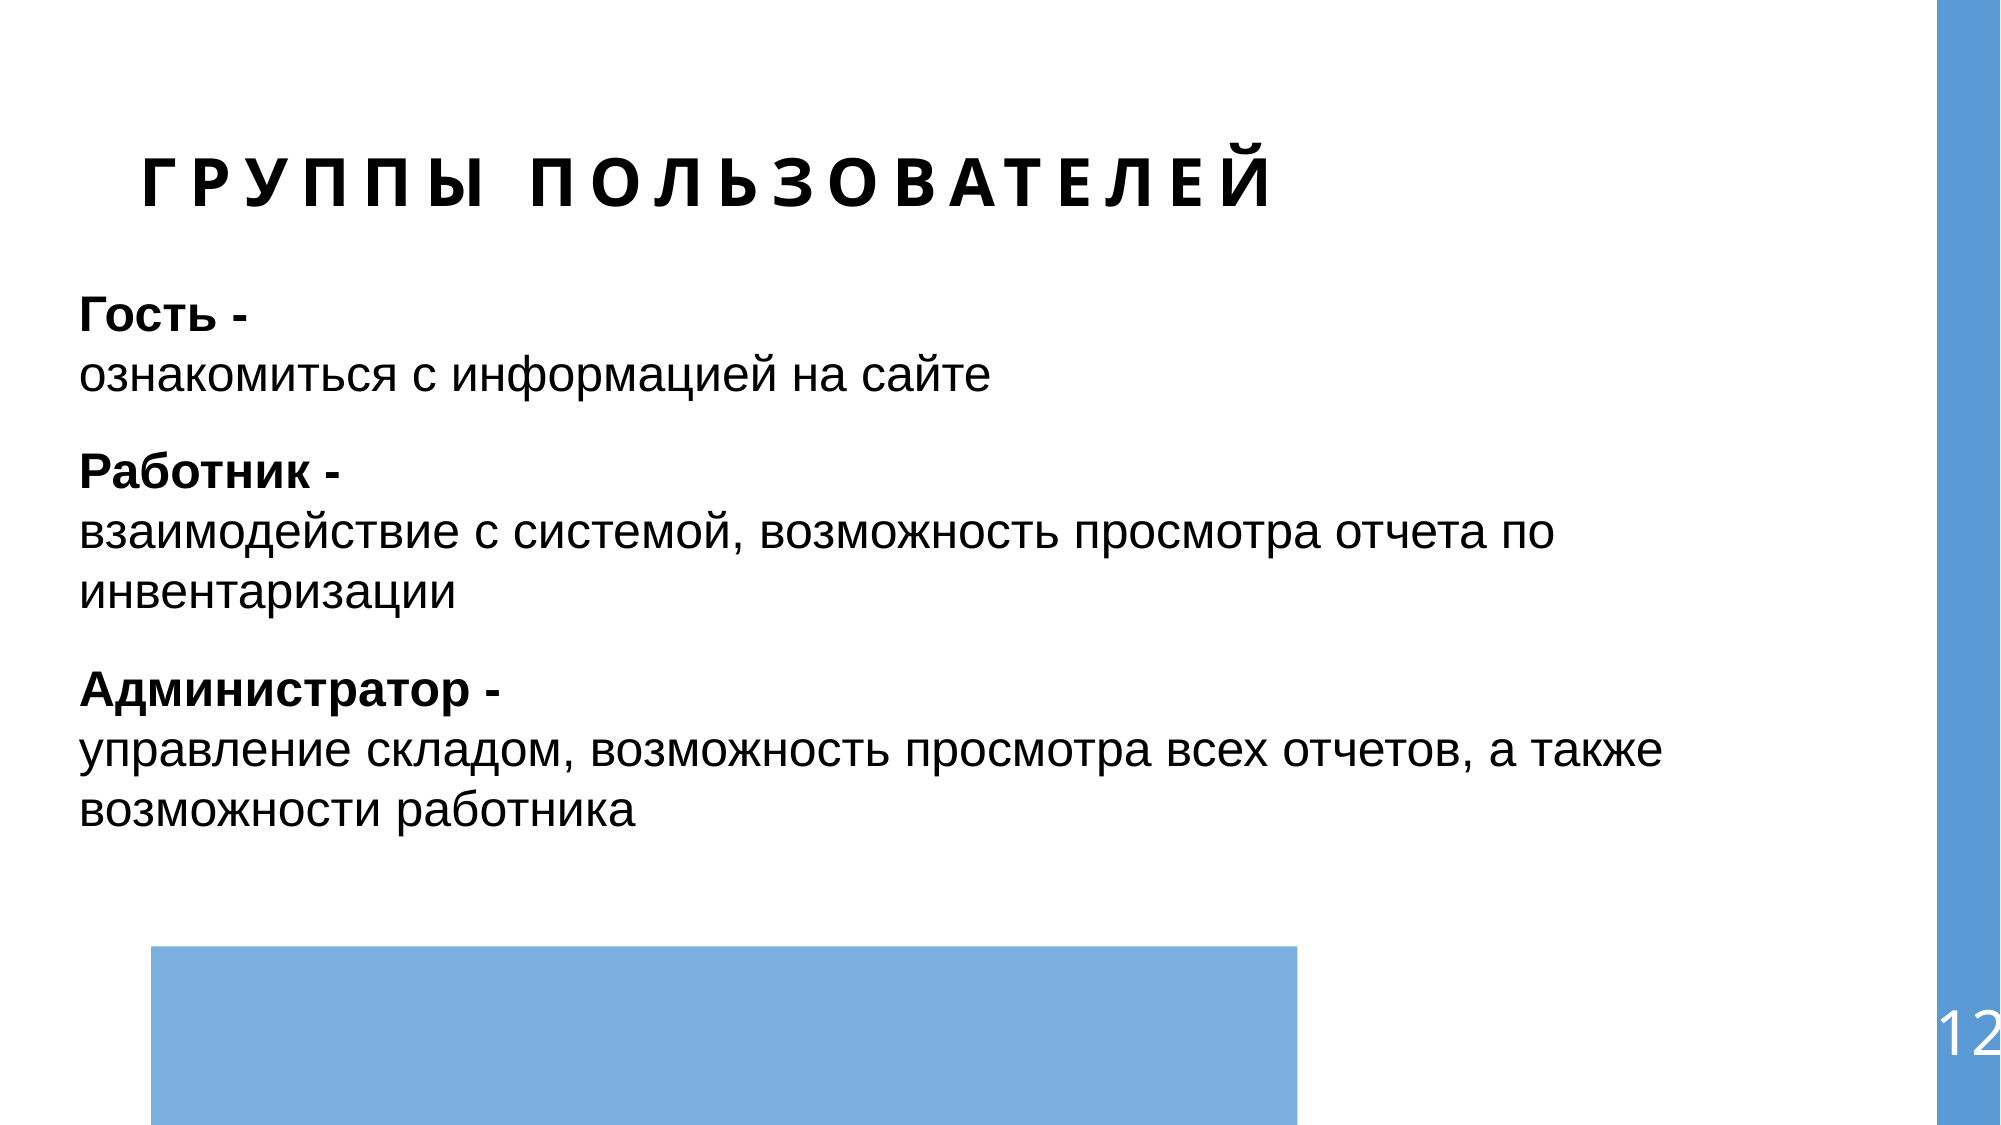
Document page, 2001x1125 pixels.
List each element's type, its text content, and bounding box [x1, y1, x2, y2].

title Группы пользователей [139, 60, 1794, 221]
list Гость - ознакомиться с информацией на сайте Работник - взаимодействие с системой, возможность просмотра отчета по инвентаризации Администратор - управление складом, возможность просмотра всех отчетов, а также возможности работника [78, 280, 1771, 947]
text_box [150, 945, 1298, 1125]
slide_number 12 [1919, 1004, 2000, 1068]
